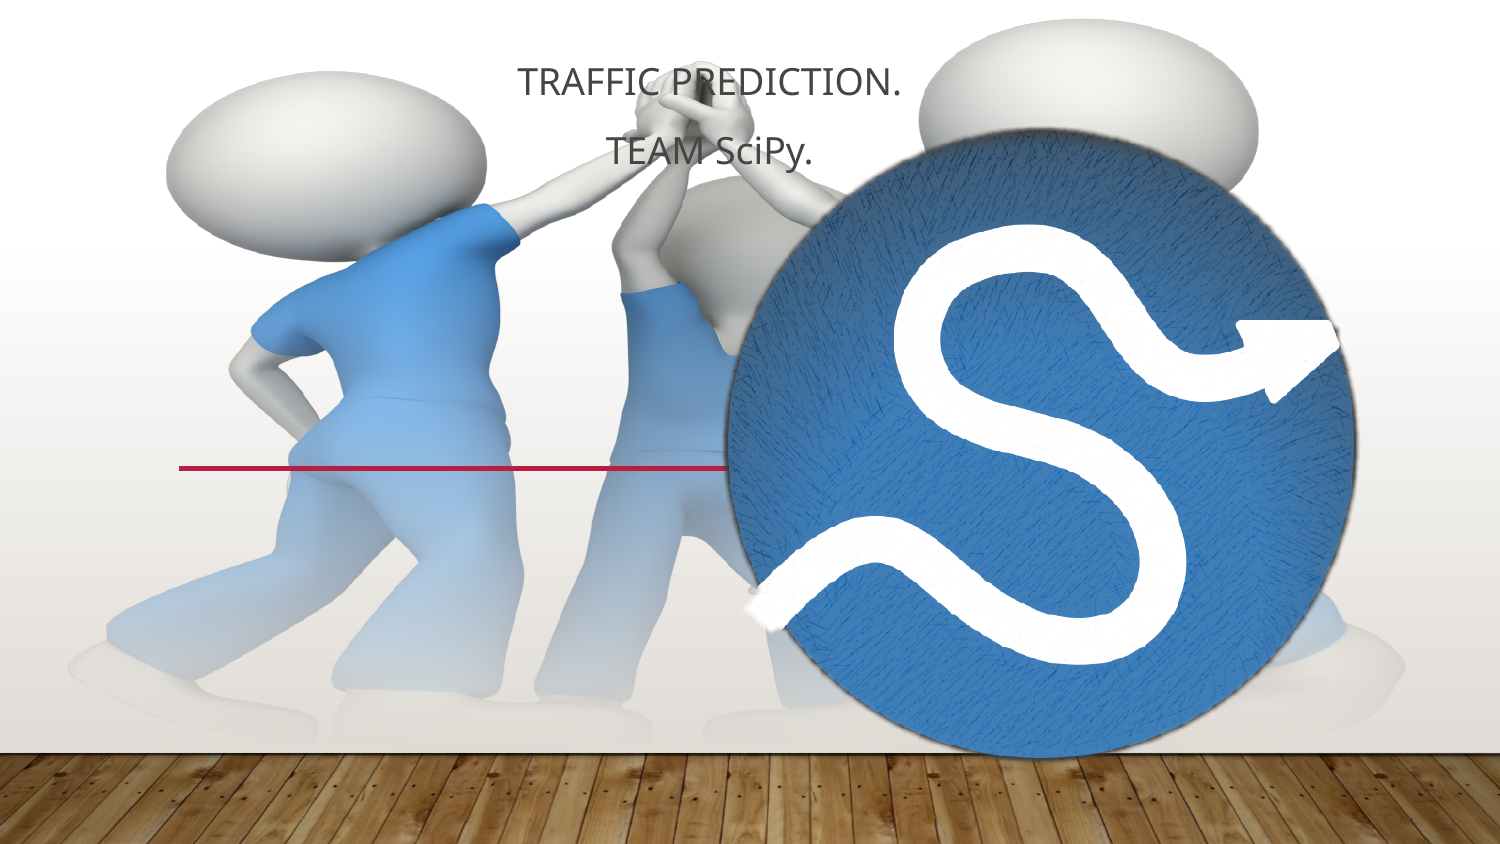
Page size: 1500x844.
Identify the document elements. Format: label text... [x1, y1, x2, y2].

picture [0, 0, 1500, 844]
list TRAFFIC PREDICTION. TEAM SciPy. [178, 33, 1241, 486]
